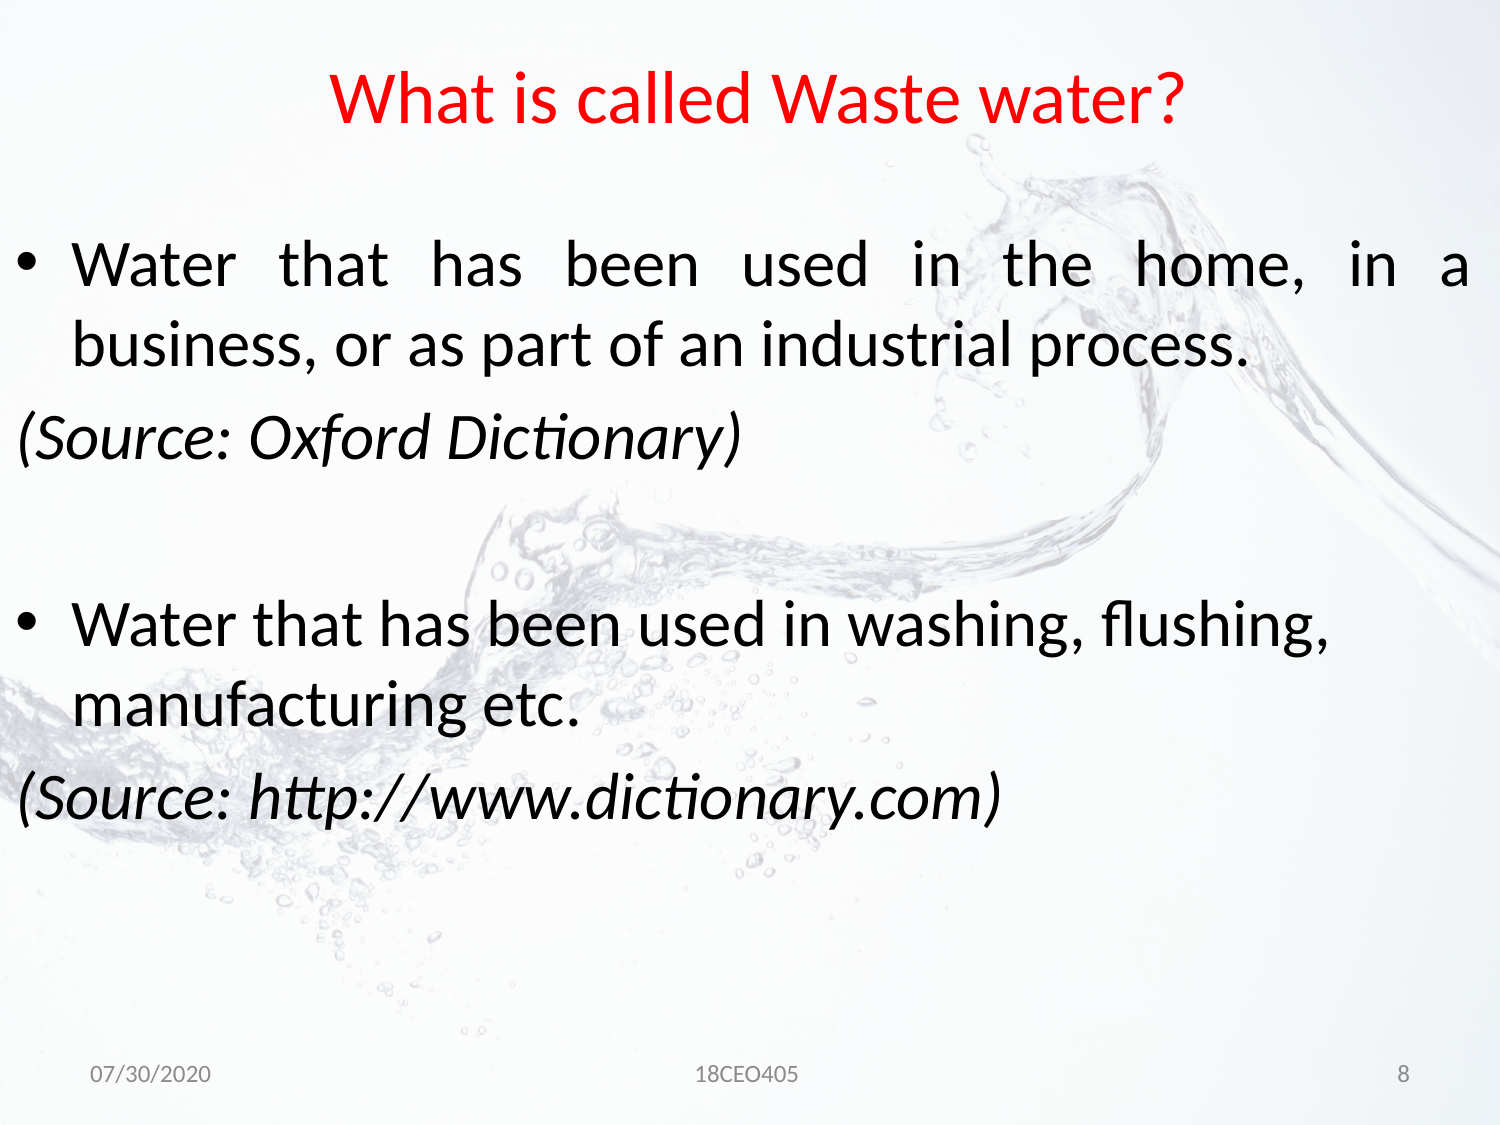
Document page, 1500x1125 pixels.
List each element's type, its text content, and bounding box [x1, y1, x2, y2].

list Water that has been used in the home, in a business, or as part of an industrial process. (Source: Oxford Dictionary) Water that has been used in washing, flushing, manufacturing etc. (Source: http://www.dictionary.com) [0, 212, 1488, 955]
title What is called Waste water? [0, 0, 1500, 188]
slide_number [75, 1042, 425, 1103]
slide_number 8 [1074, 1042, 1425, 1103]
footer 18CEO405 [512, 1042, 988, 1103]
